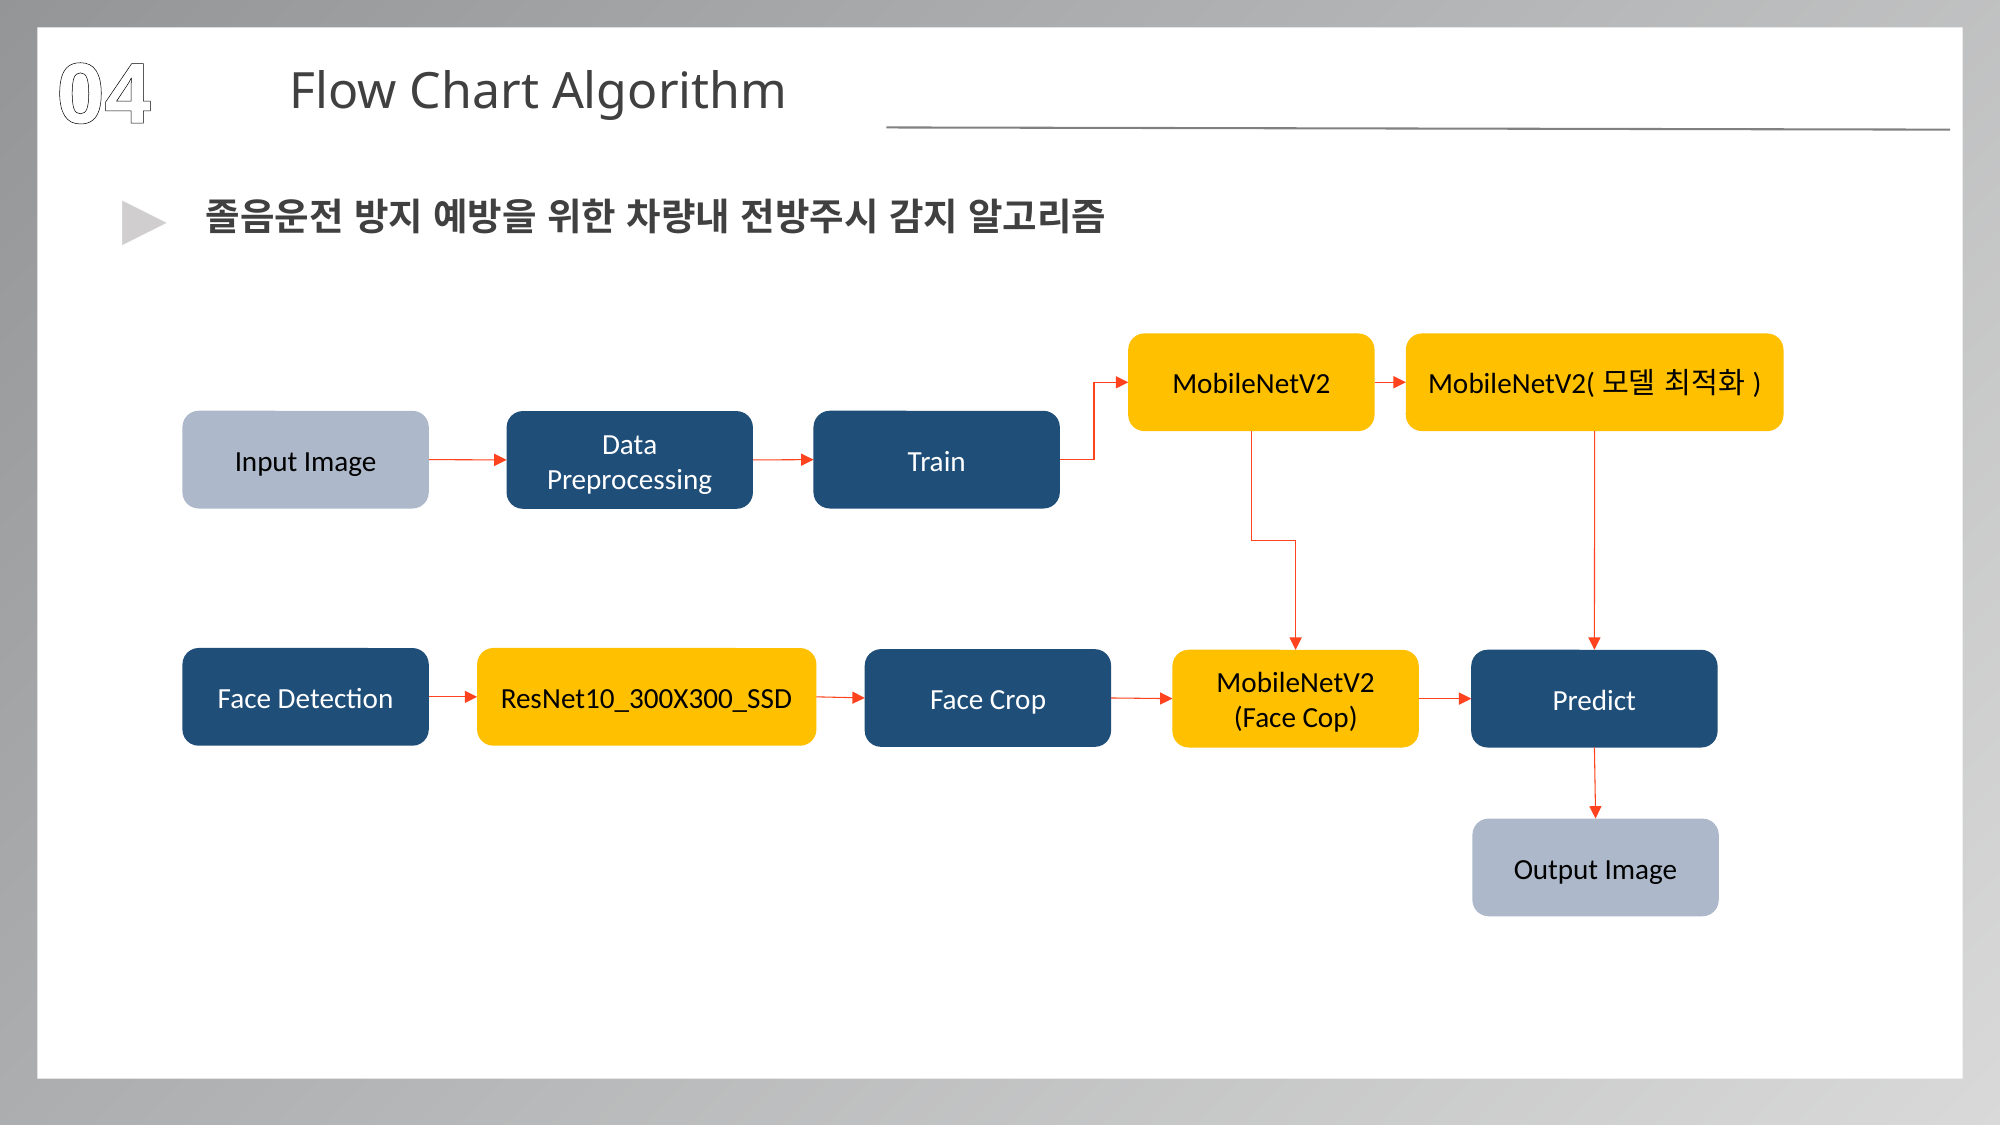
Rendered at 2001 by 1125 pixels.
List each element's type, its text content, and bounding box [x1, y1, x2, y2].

text_box ▶ [108, 172, 191, 258]
text_box [36, 26, 1964, 1080]
text_box 04 [41, 32, 191, 148]
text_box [182, 333, 1784, 917]
text_box Flow Chart Algorithm [274, 51, 803, 127]
text_box 졸음운전 방지 예방을 위한 차량내 전방주시 감지 알고리즘 [191, 185, 1896, 246]
